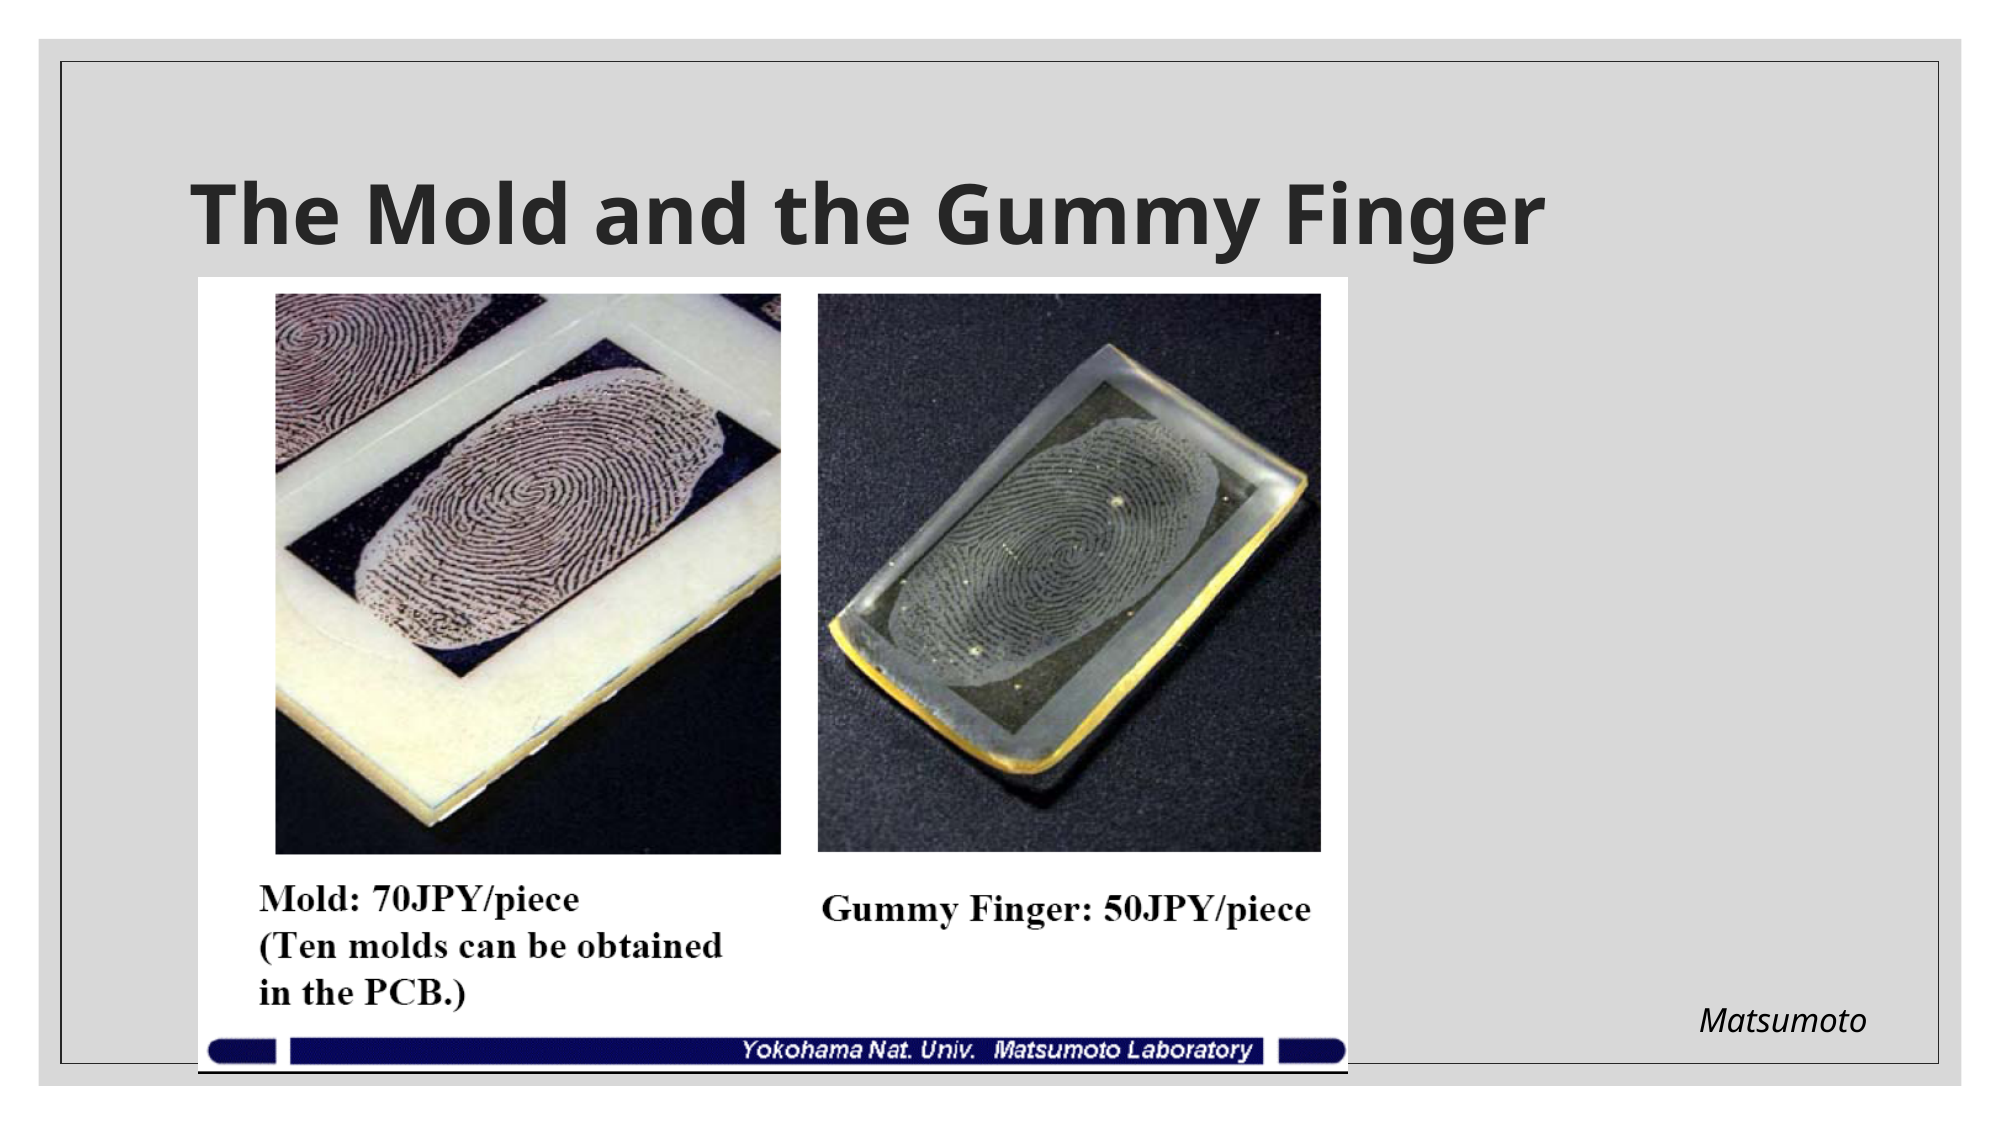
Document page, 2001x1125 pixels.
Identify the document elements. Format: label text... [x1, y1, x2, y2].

text_box Matsumoto [1684, 991, 1883, 1047]
picture [197, 276, 1348, 1074]
title The Mold and the Gummy Finger [174, 105, 1825, 331]
